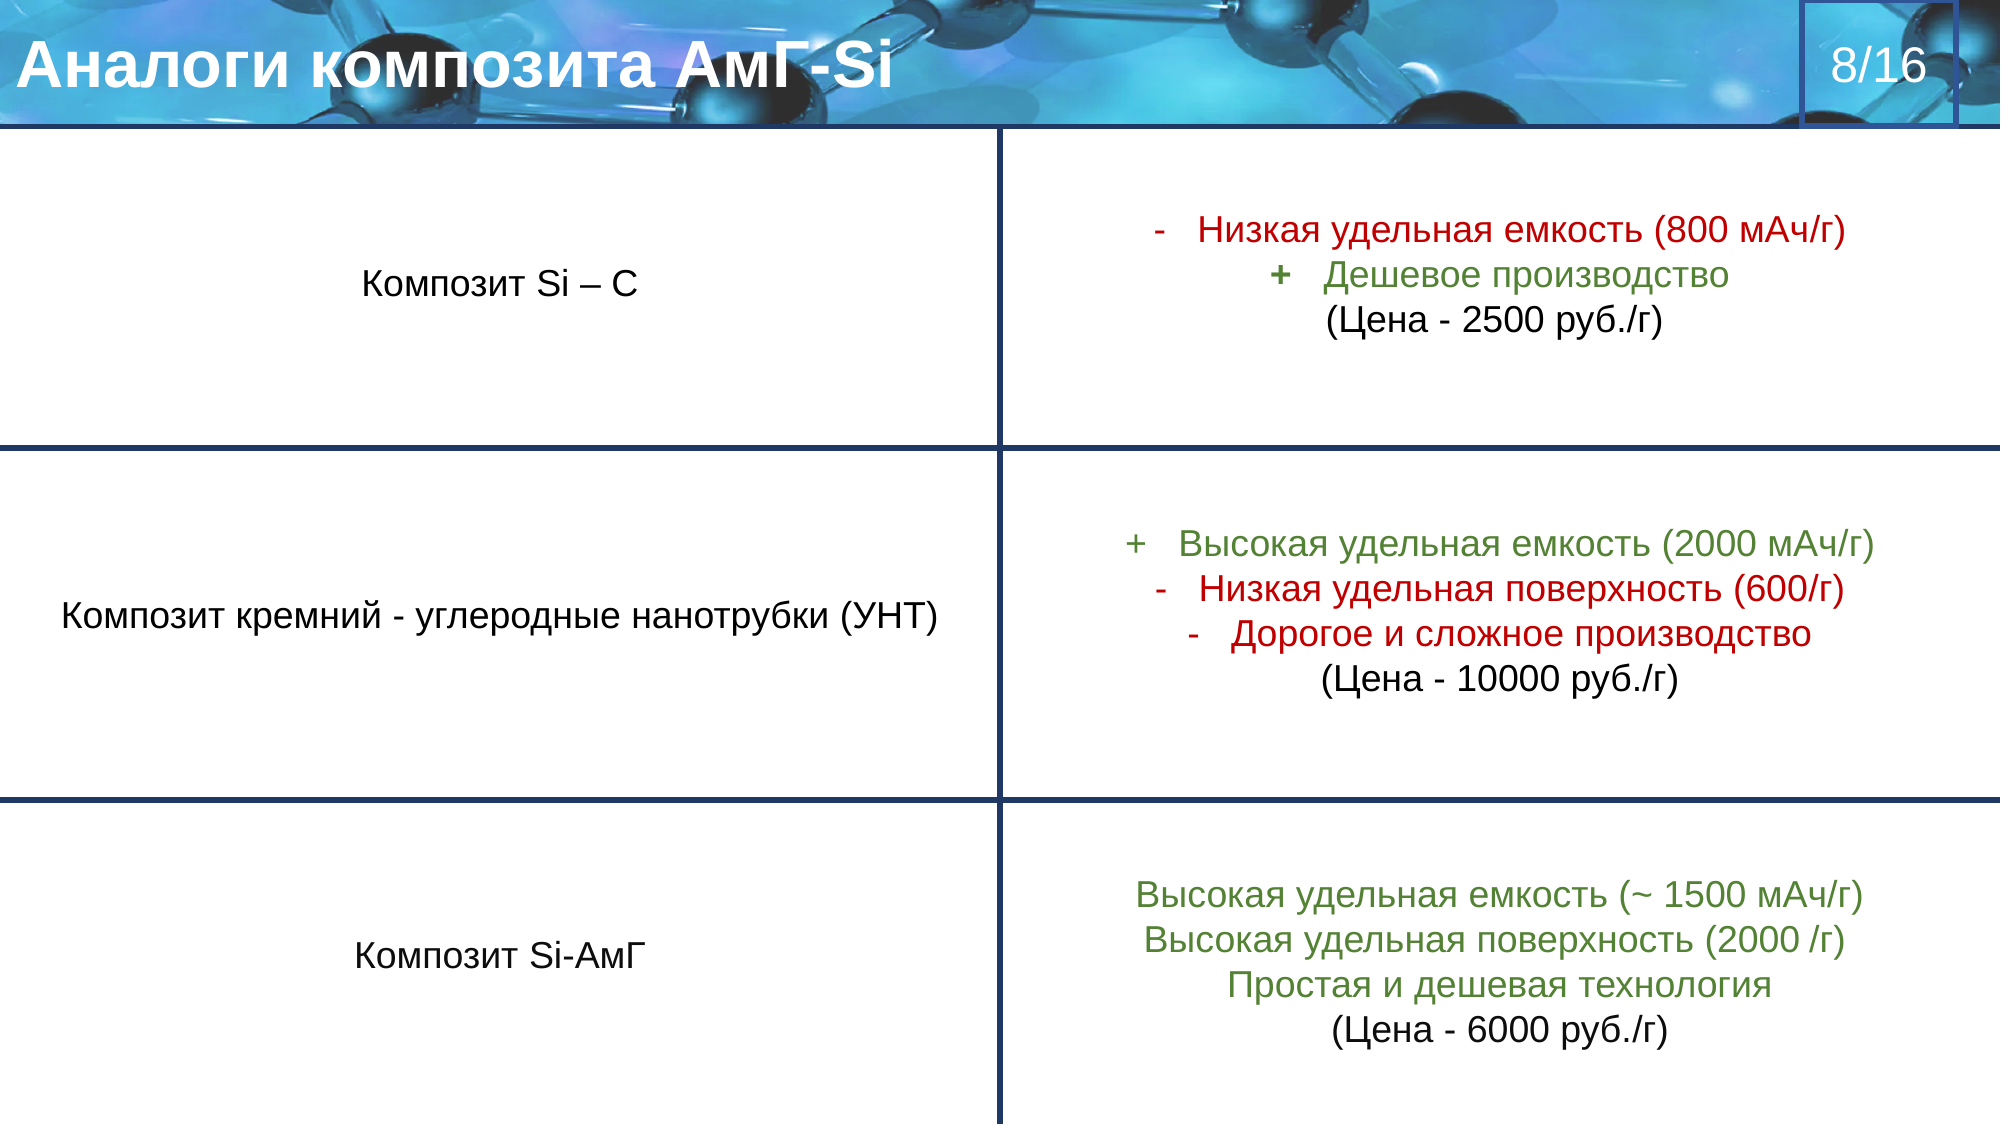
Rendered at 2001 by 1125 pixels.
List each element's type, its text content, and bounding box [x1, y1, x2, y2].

text_box Композит кремний - углеродные нанотрубки (УНТ) [0, 583, 999, 644]
picture [0, 0, 2000, 125]
text_box Композит Si-АмГ [0, 924, 999, 984]
text_box - Низкая удельная емкость (800 мАч/г) + Дешевое производство (Цена - 2500 руб./г) [1001, 197, 2000, 392]
text_box Композит Si – С [0, 251, 999, 312]
